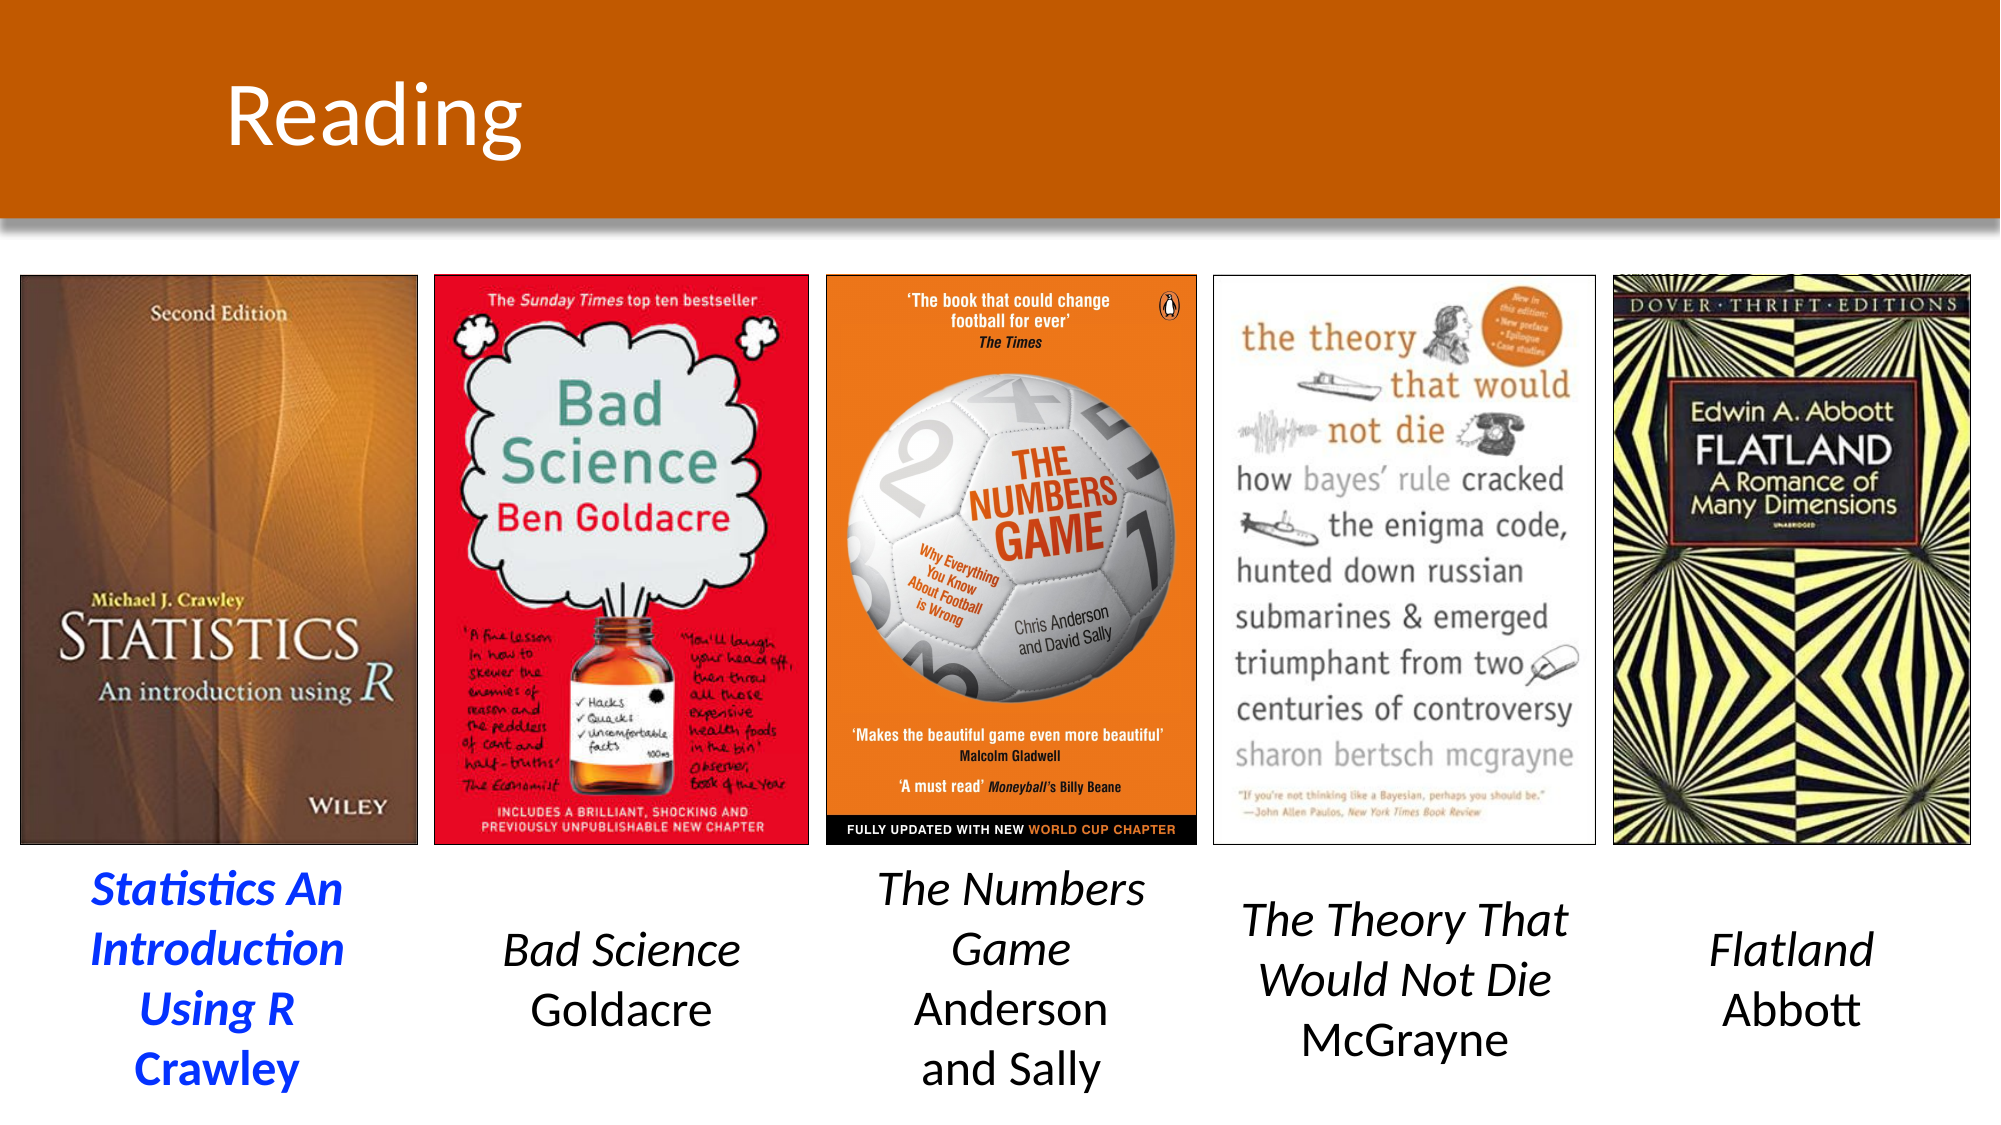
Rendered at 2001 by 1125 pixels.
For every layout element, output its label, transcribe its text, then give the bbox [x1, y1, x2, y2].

text_box The Numbers Game Anderson and Sally [826, 848, 1197, 1104]
text_box Statistics An Introduction Using R Crawley [17, 848, 418, 1104]
text_box Flatland Abbott [1613, 908, 1971, 1044]
picture [1613, 274, 1971, 845]
text_box The Theory That Would Not Die McGrayne [1213, 878, 1596, 1074]
text_box Reading [210, 17, 2000, 201]
text_box Bad Science Goldacre [434, 908, 809, 1044]
picture [20, 274, 418, 845]
picture [826, 274, 1197, 845]
picture [1213, 274, 1596, 845]
picture [434, 274, 809, 845]
text_box [0, 0, 2000, 219]
